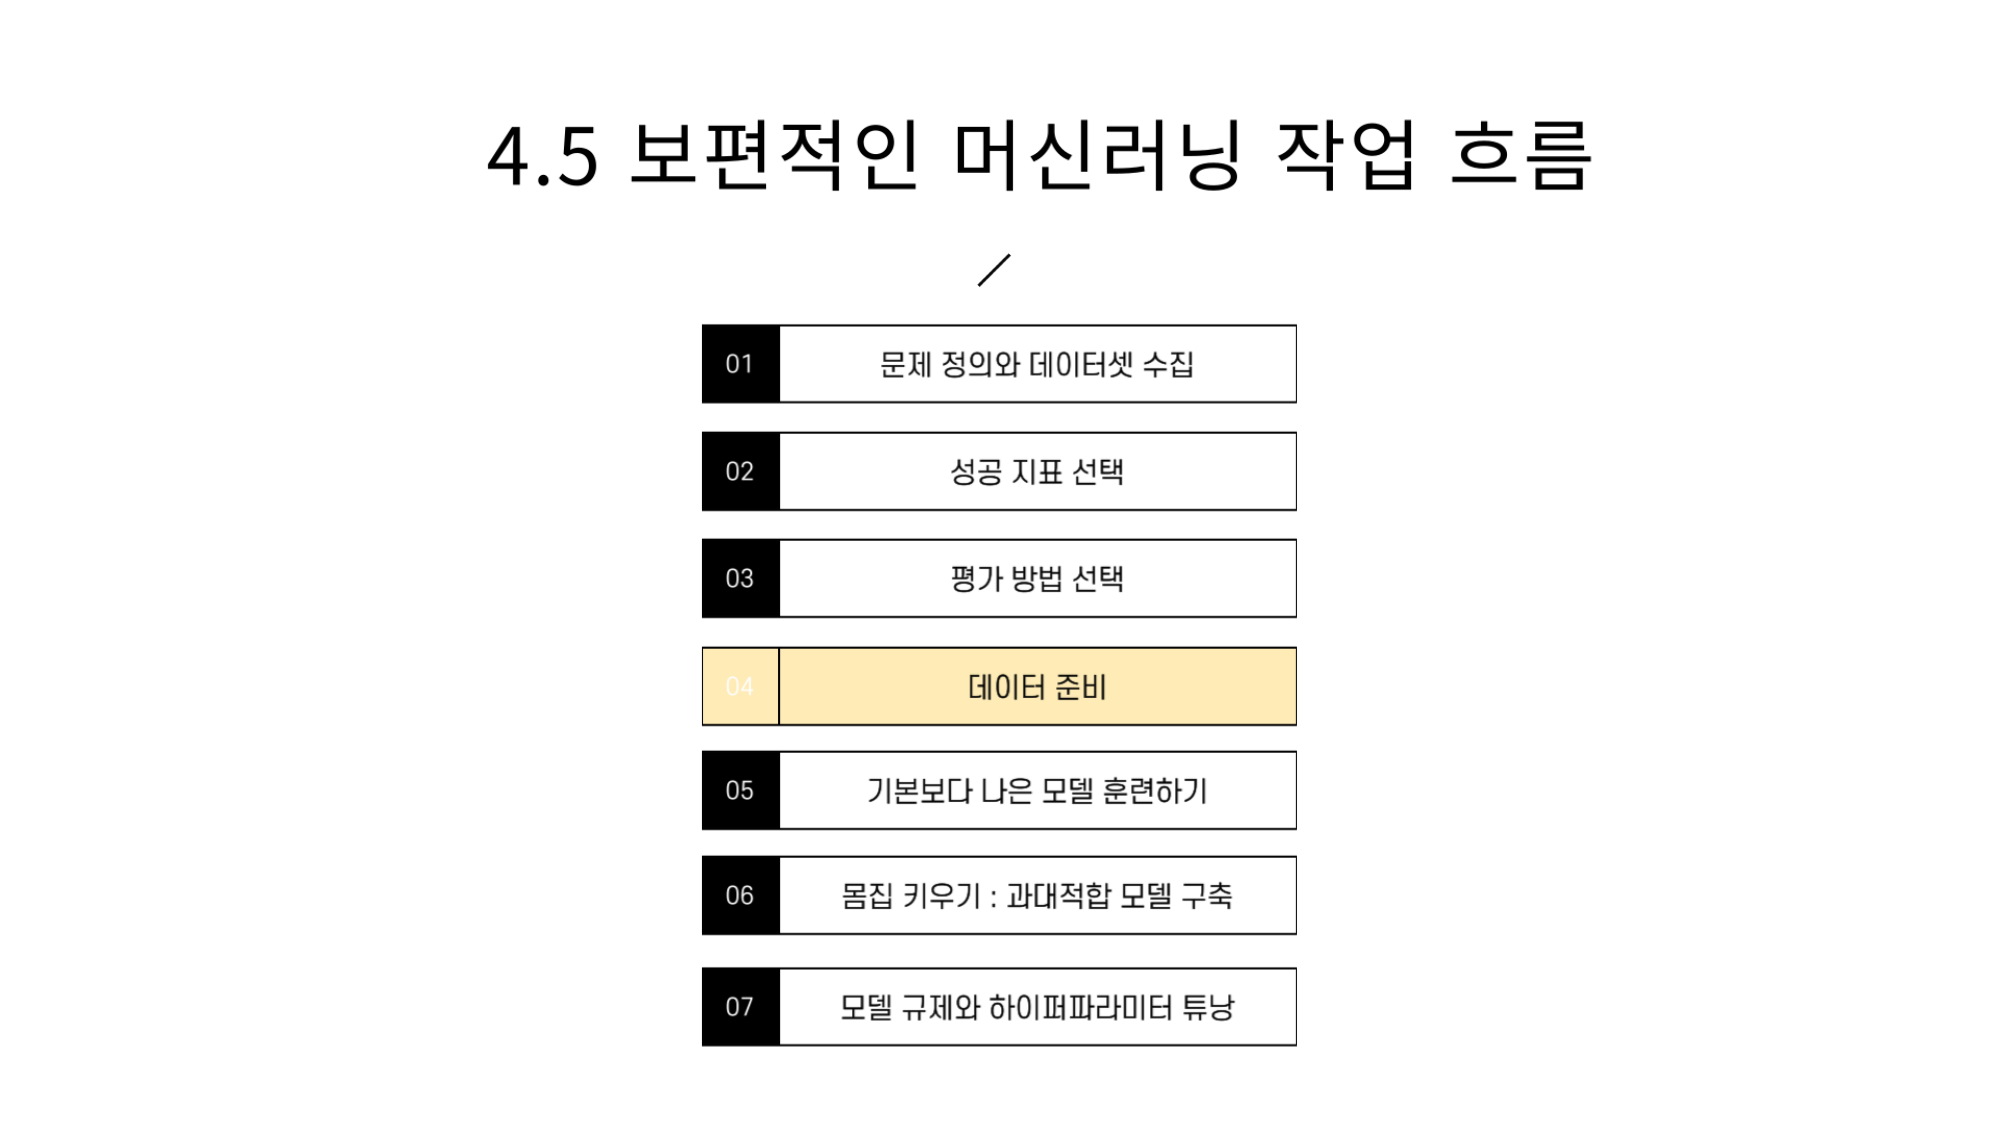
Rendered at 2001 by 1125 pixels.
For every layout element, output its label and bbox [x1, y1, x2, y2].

text_box [971, 264, 1016, 277]
picture [465, 85, 1631, 243]
picture [405, 277, 1594, 1084]
picture [994, 252, 1013, 264]
